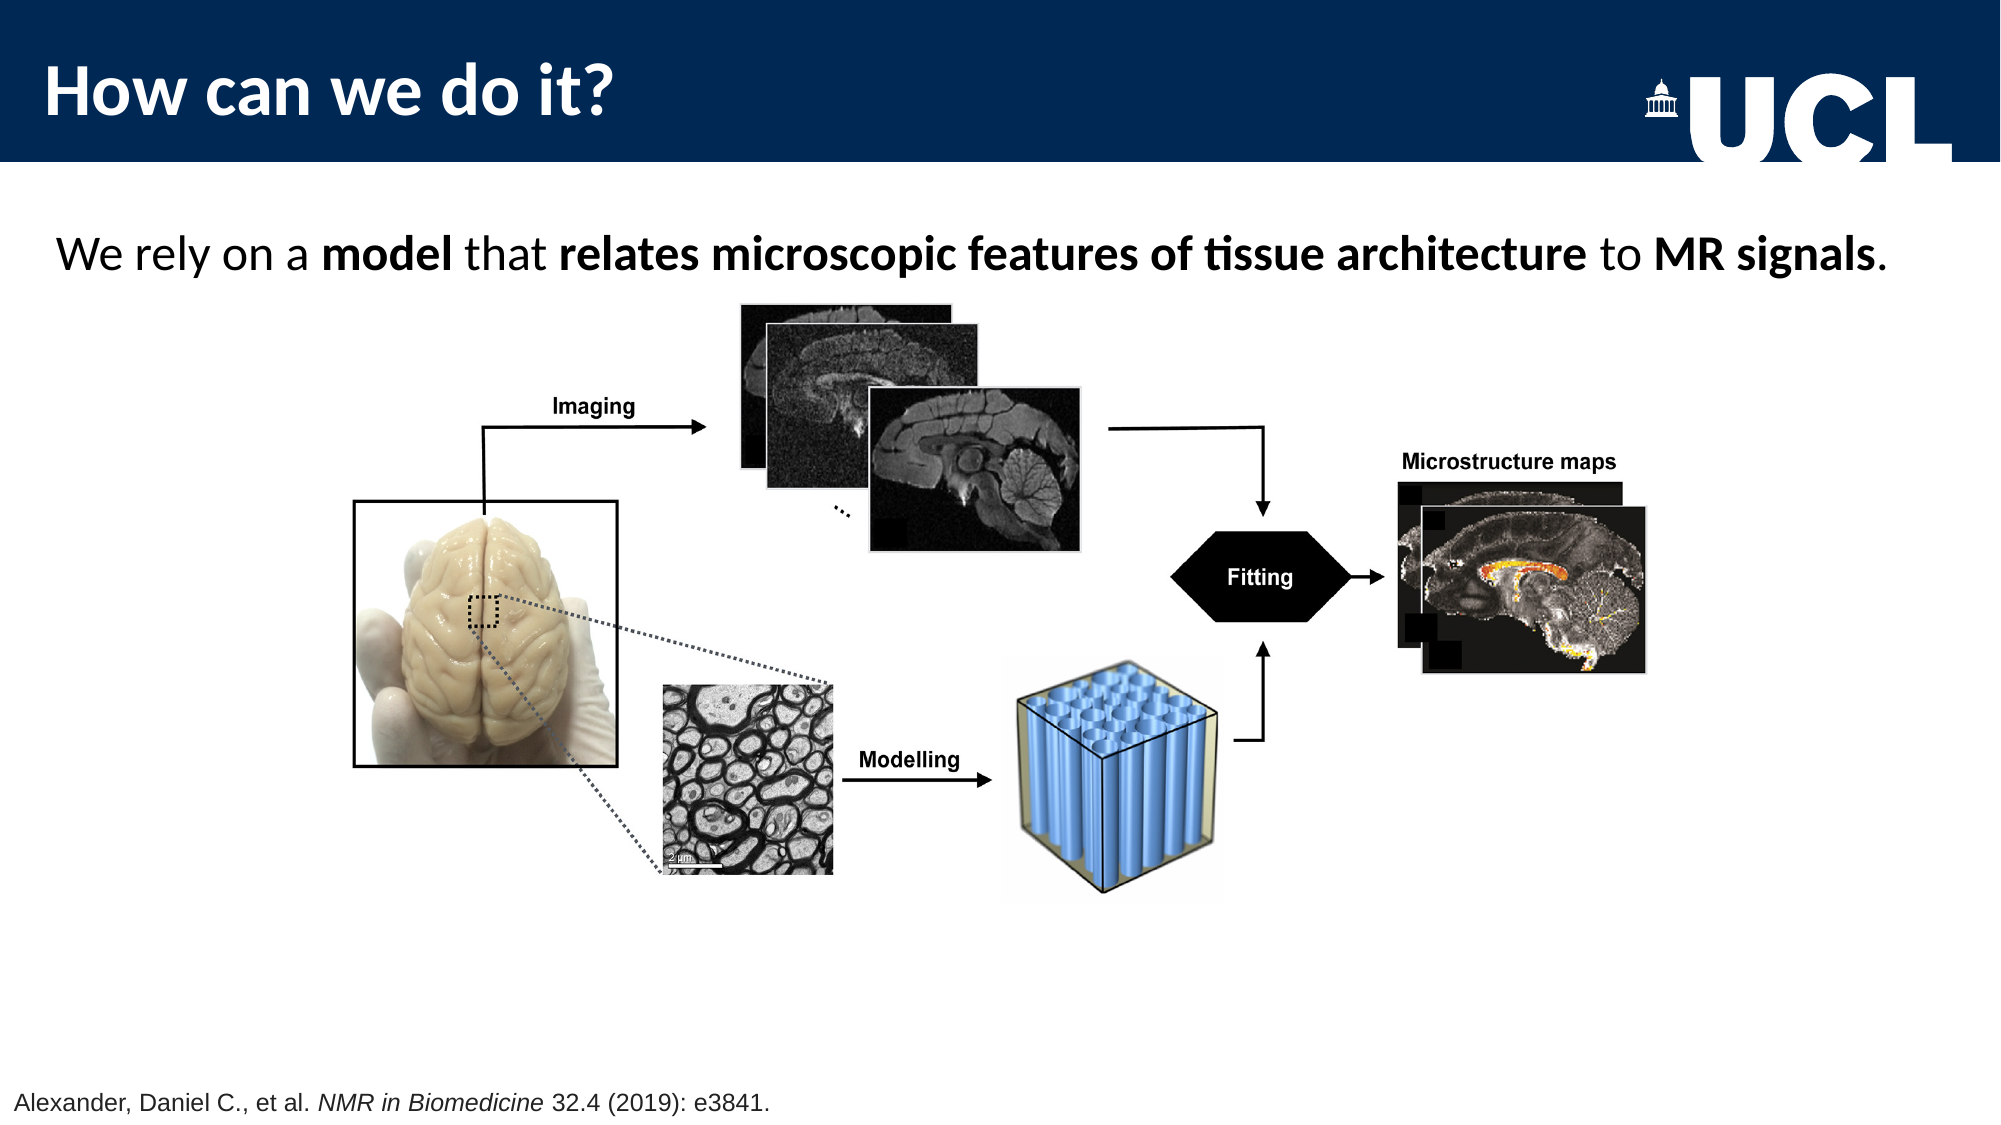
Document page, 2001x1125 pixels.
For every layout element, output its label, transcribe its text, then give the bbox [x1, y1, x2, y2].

text_box How can we do it? [30, 32, 1948, 138]
text_box We rely on a model that relates microscopic features of tissue architecture to MR signals. [40, 212, 1959, 288]
text_box Alexander, Daniel C., et al. NMR in Biomedicine 32.4 (2019): e3841. [0, 1079, 1000, 1125]
picture [351, 301, 1649, 906]
